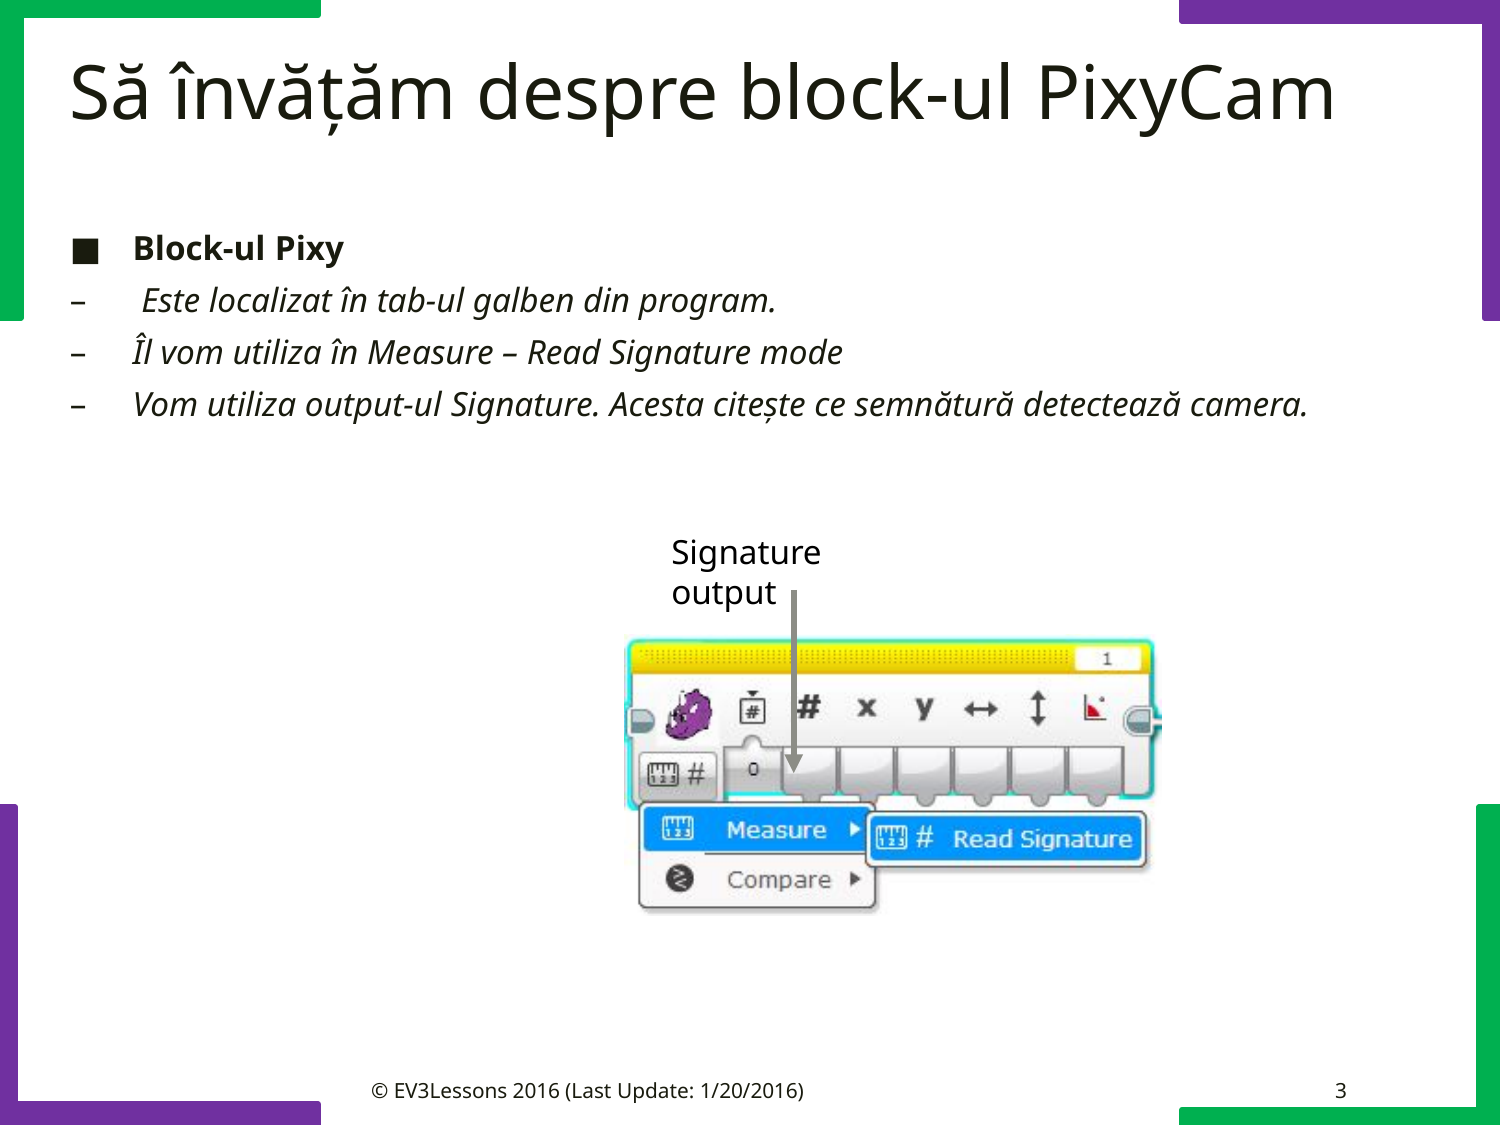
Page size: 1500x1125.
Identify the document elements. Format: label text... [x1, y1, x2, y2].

list Block-ul Pixy Este localizat în tab-ul galben din program. Îl vom utiliza în Measure – Read Signature mode Vom utiliza output-ul Signature. Acesta citește ce semnătură detectează camera. [54, 222, 1442, 823]
footer © EV3Lessons 2016 (Last Update: 1/20/2016) [355, 1058, 1129, 1125]
picture [624, 634, 1162, 916]
slide_number 3 [1165, 1058, 1362, 1125]
title Să învățăm despre block-ul PixyCam [54, 47, 1442, 185]
text_box Signature output [656, 523, 932, 619]
